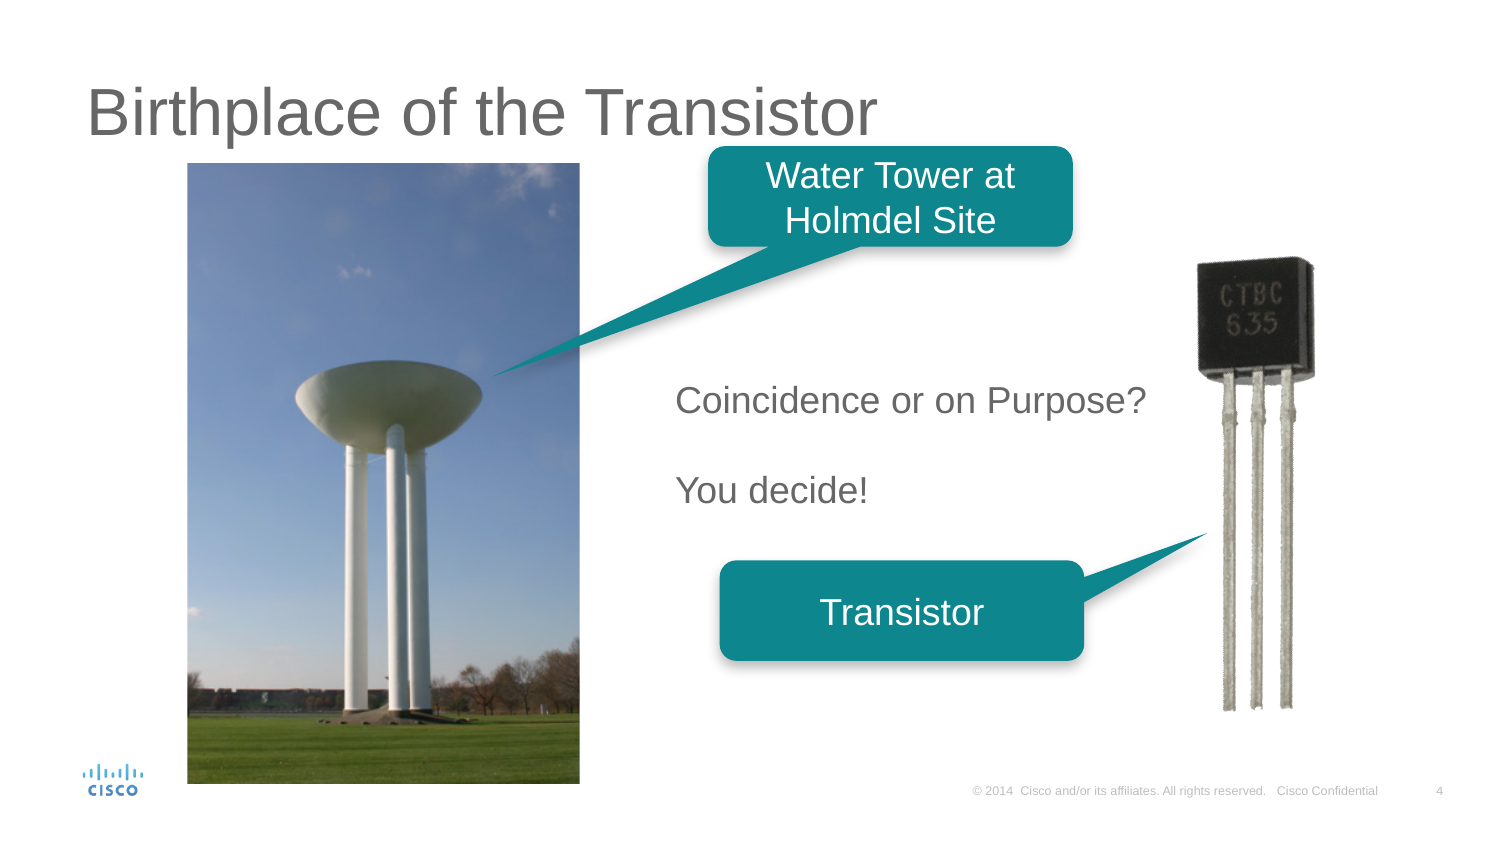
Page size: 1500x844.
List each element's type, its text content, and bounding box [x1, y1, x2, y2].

picture [1027, 202, 1500, 746]
text_box Water Tower at Holmdel Site [584, 144, 1075, 347]
text_box Coincidence or on Purpose? You decide! [660, 368, 1056, 518]
text_box Transistor [717, 558, 1056, 663]
text_box 20Hz [701, 159, 706, 176]
title Birthplace of the Transistor [71, 55, 1441, 176]
picture [187, 162, 580, 785]
picture [77, 758, 149, 803]
